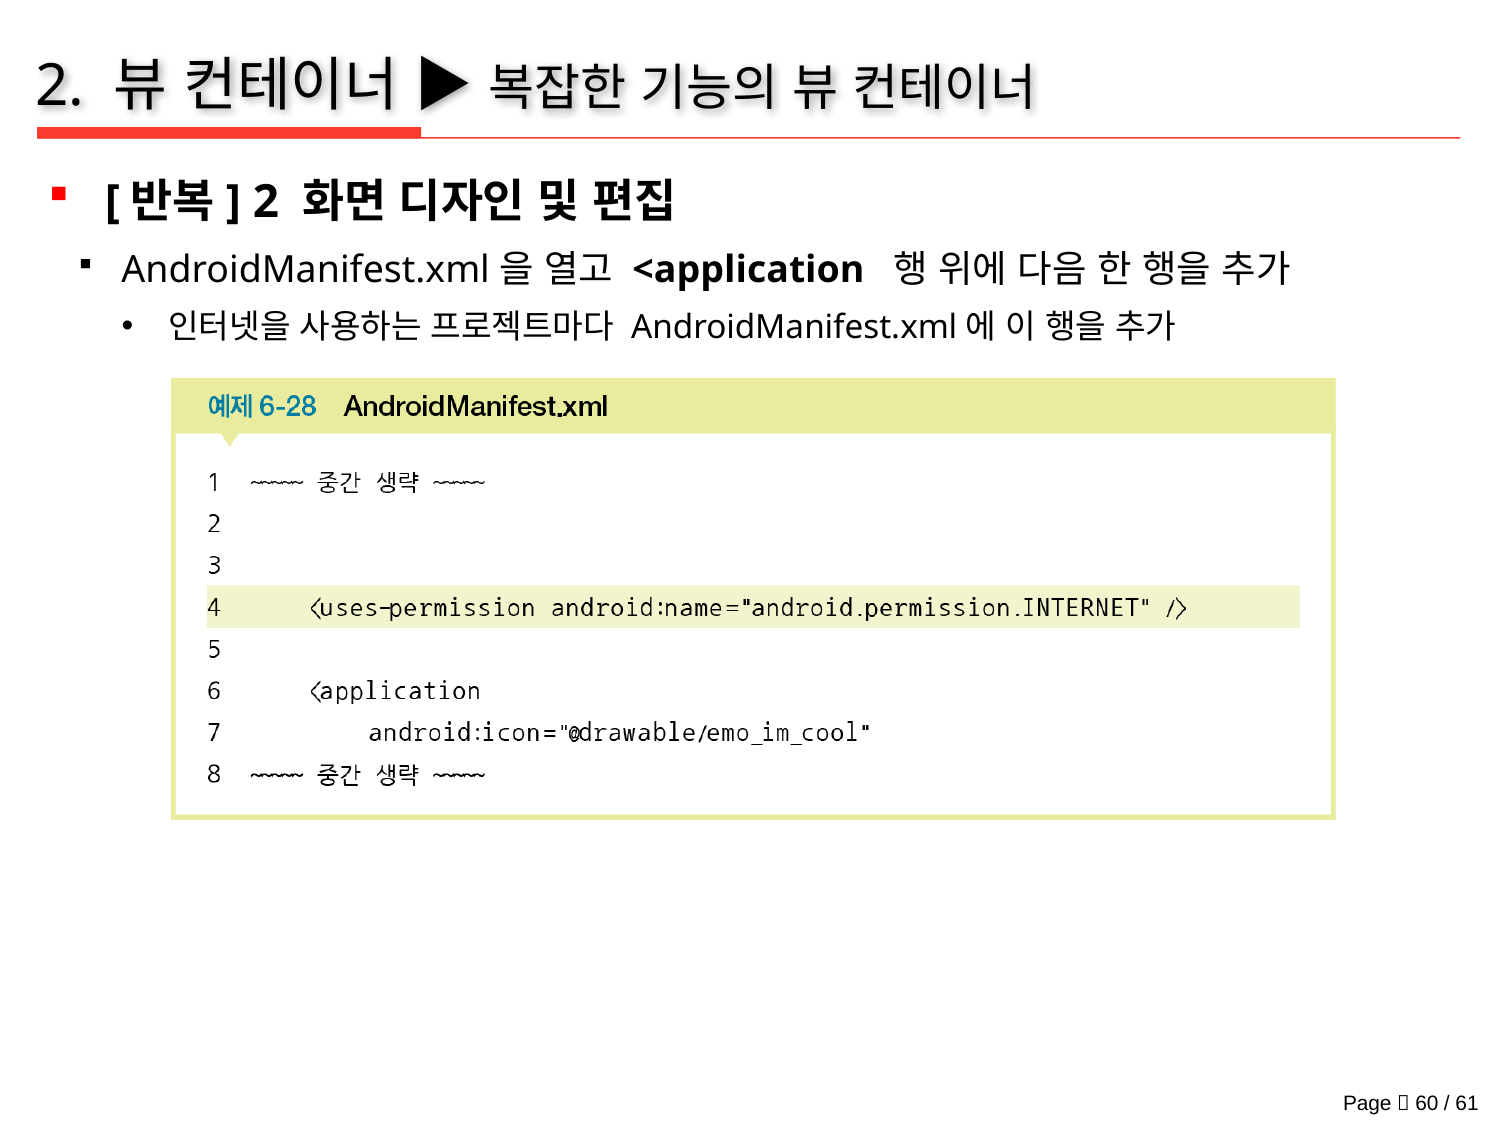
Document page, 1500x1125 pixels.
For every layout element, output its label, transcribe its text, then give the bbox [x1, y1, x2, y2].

title 2. 뷰 컨테이너 ▶ 복잡한 기능의 뷰 컨테이너 [35, 47, 1434, 142]
picture [158, 368, 1349, 832]
list [반복] 2 화면 디자인 및 편집 AndroidManifest.xml을 열고 <application 행 위에 다음 한 행을 추가 인터넷을 사용하는 프로젝트마다 AndroidManifest.xml에 이 행을 추가 [48, 171, 1448, 880]
